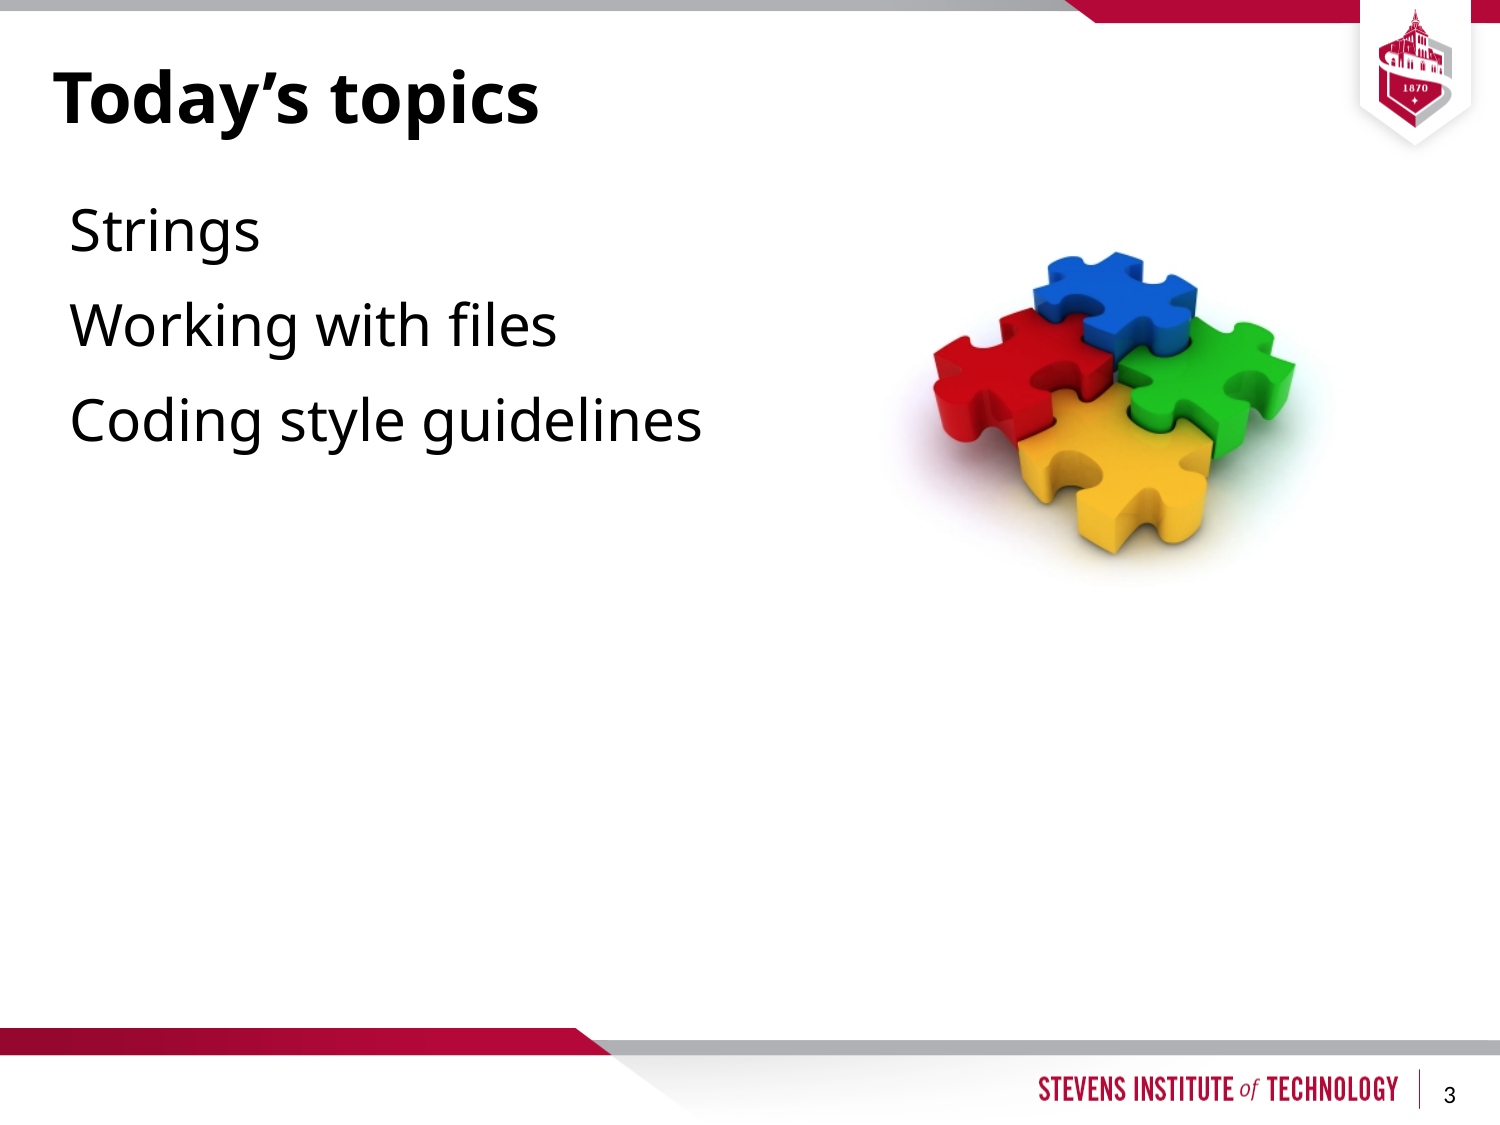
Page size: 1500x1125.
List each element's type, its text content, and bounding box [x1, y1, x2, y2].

picture [0, 0, 1500, 160]
list Strings Working with files Coding style guidelines [55, 186, 1443, 927]
title Today’s topics [37, 45, 1338, 150]
picture [862, 216, 1365, 594]
slide_number 3 [1428, 1071, 1490, 1108]
picture [0, 1028, 1500, 1125]
